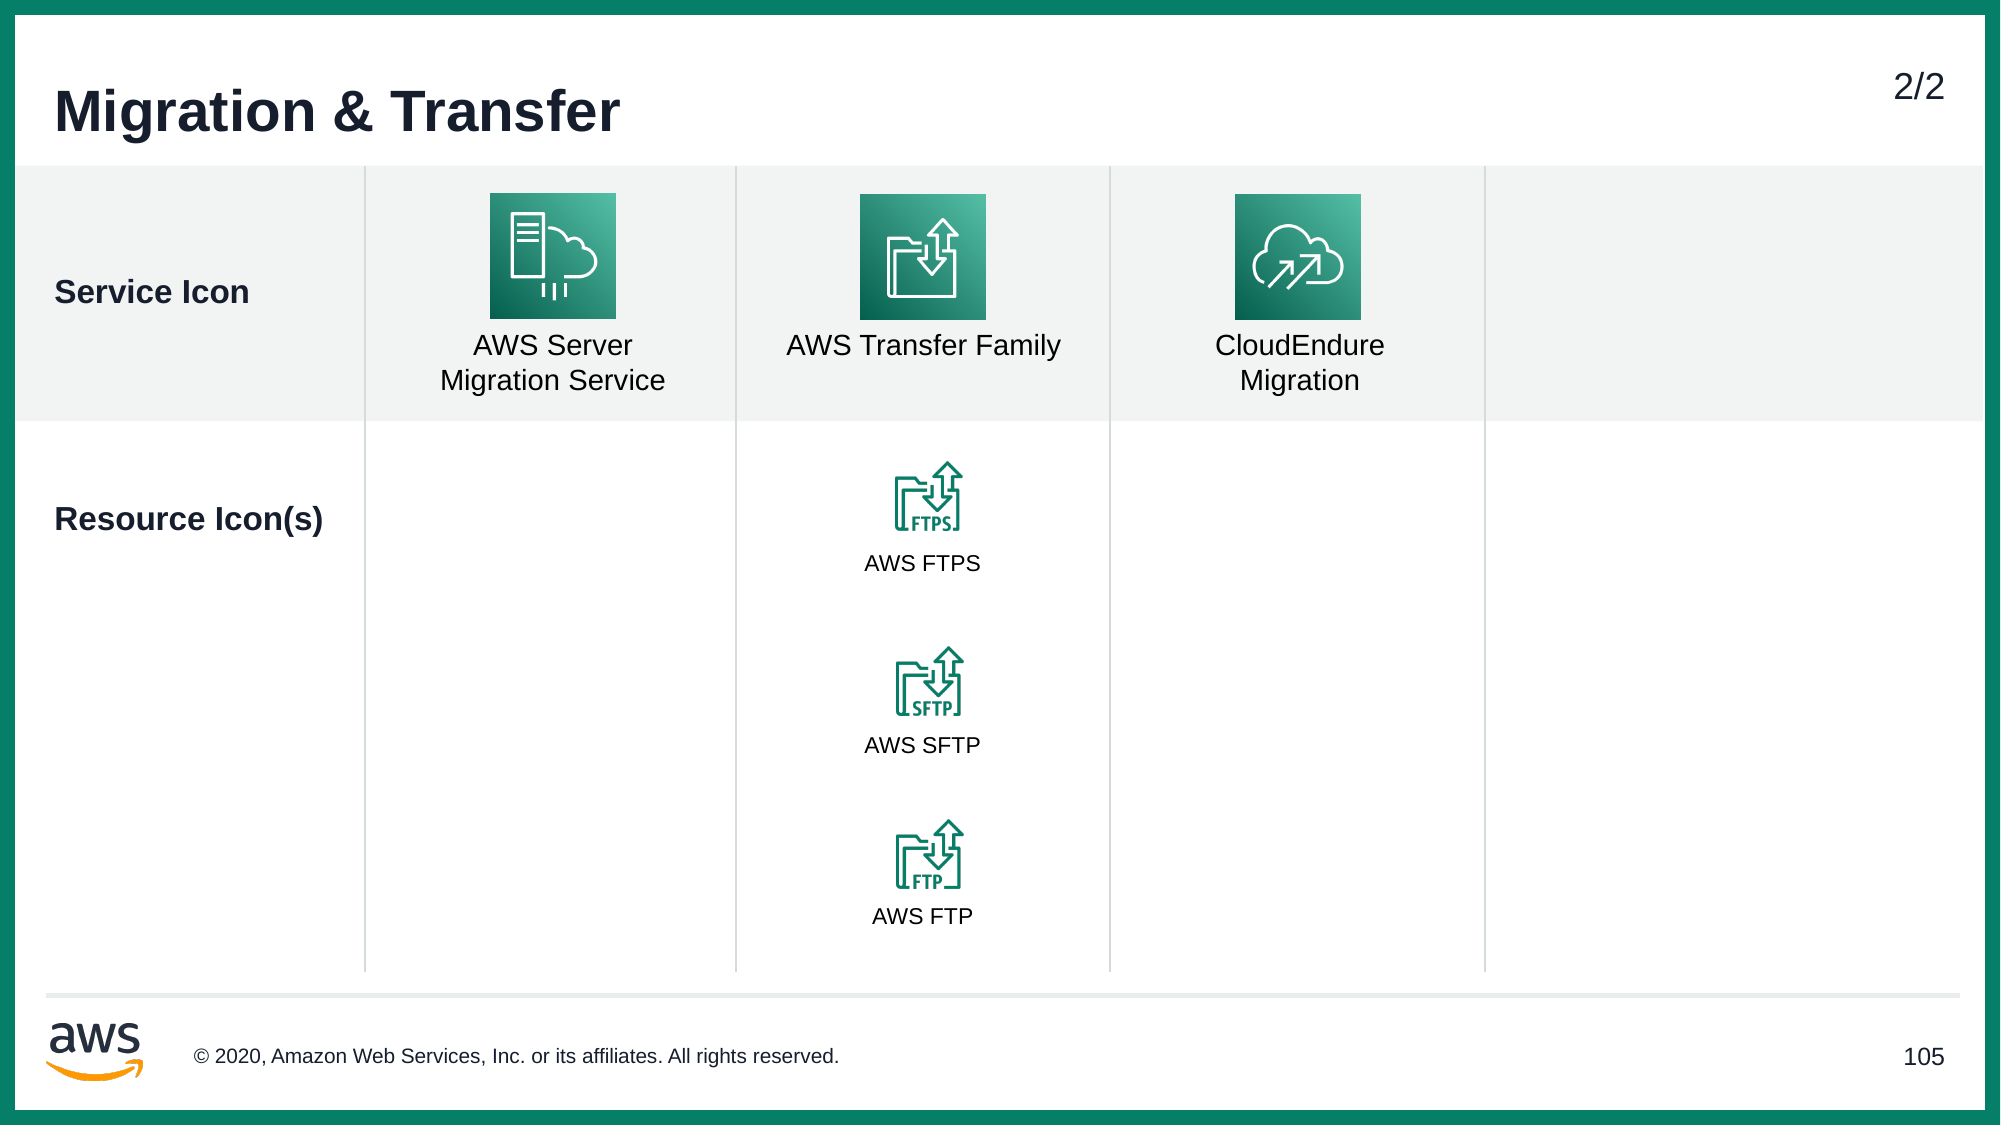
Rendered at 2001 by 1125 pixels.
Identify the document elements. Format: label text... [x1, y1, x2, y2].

text_box AWS SFTP [736, 723, 1109, 766]
text_box AWS Server Migration Service [369, 319, 735, 404]
text_box AWS FTP [736, 894, 1109, 937]
list 2/2 [1693, 59, 1961, 166]
text_box CloudEndure Migration [1113, 319, 1484, 404]
text_box AWS Transfer Family [736, 319, 1109, 369]
picture [891, 643, 967, 719]
picture [46, 1023, 143, 1081]
picture [1235, 194, 1361, 320]
text_box AWS FTPS [736, 541, 1109, 584]
picture [860, 194, 986, 320]
slide_number 105 [1493, 1025, 1961, 1086]
title Migration & Transfer [39, 59, 1457, 166]
picture [889, 458, 966, 534]
picture [490, 193, 616, 319]
picture [891, 816, 967, 892]
footer © 2020, Amazon Web Services, Inc. or its affiliates. All rights reserved. [178, 1025, 911, 1086]
